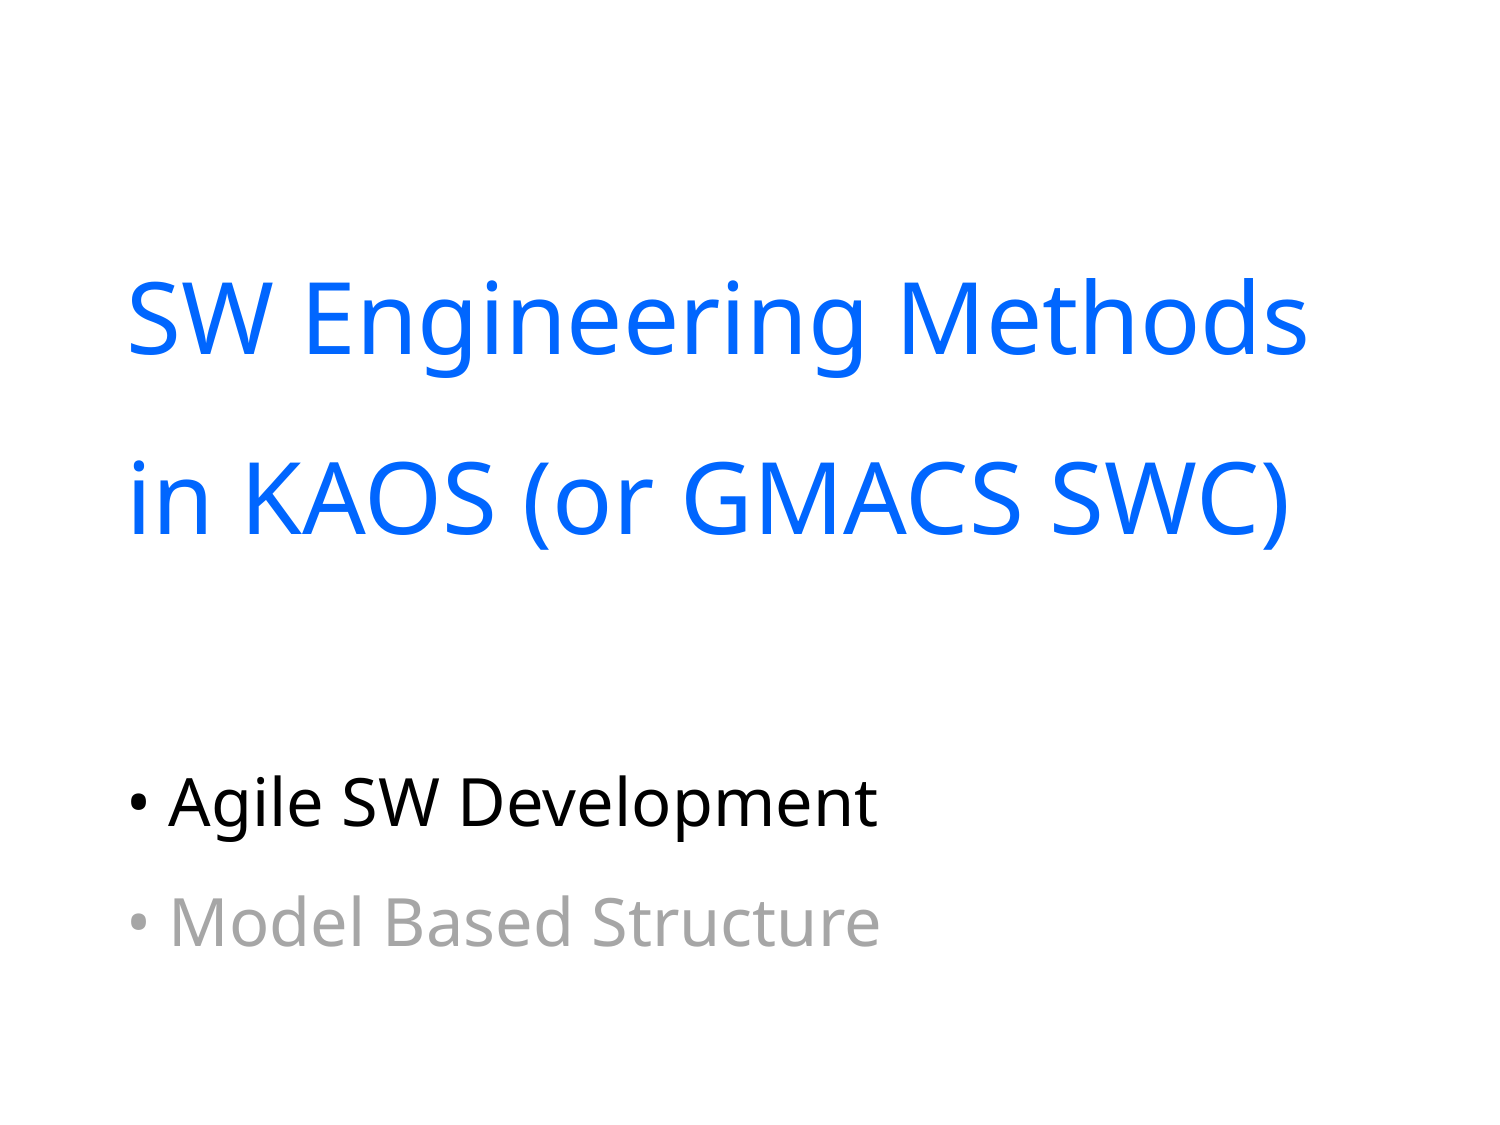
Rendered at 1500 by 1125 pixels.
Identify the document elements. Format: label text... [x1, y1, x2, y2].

title SW Engineering Methods in KAOS (or GMACS SWC) • Agile SW Development • Model Based Structure [111, 135, 1467, 1019]
